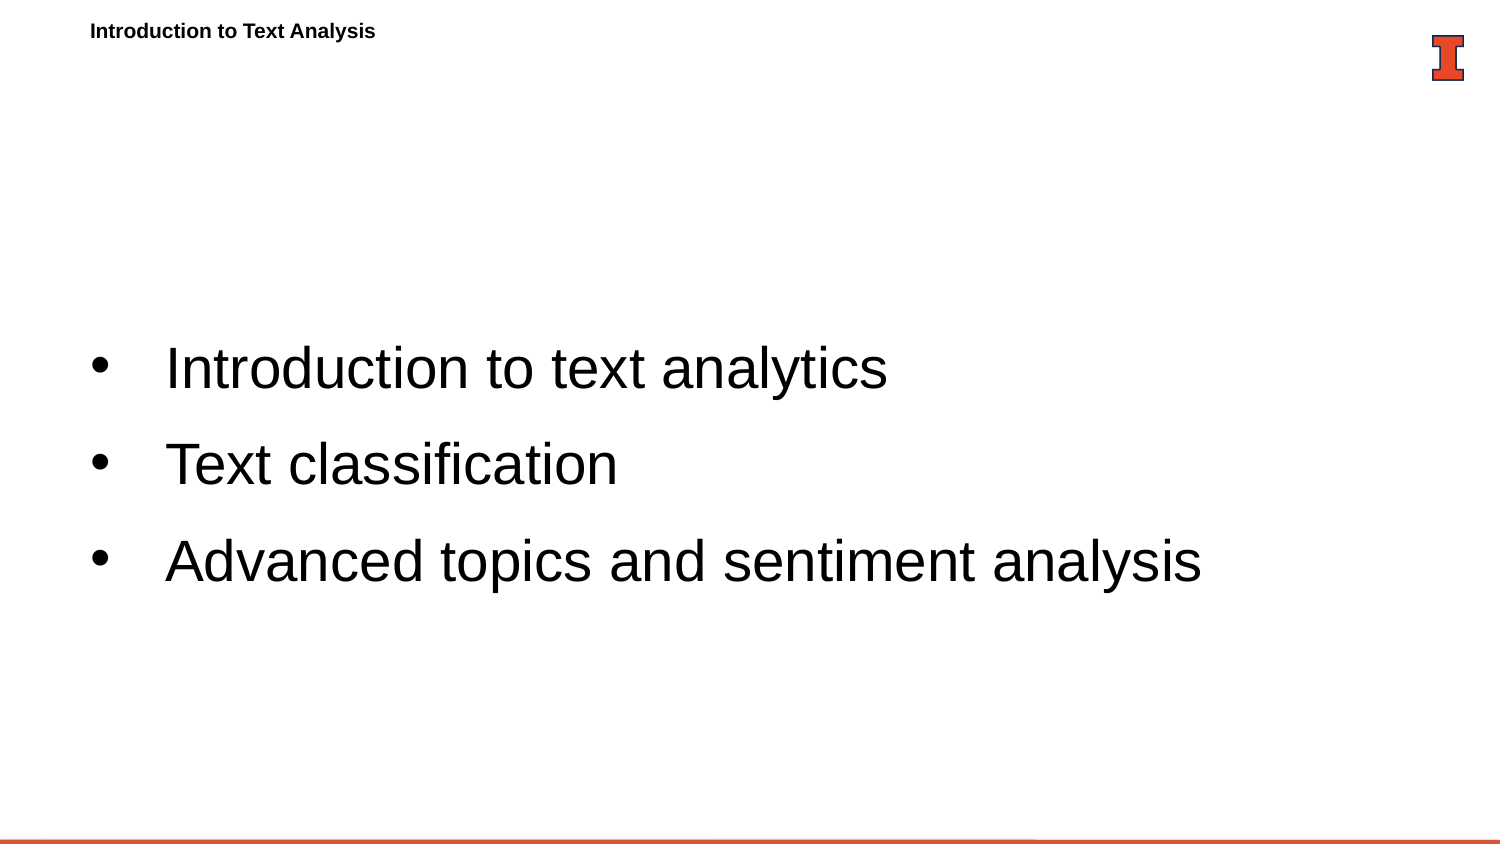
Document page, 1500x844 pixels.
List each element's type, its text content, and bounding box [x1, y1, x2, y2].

list Introduction to text analytics Text classification Advanced topics and sentiment analysis [75, 128, 1404, 796]
picture [1432, 35, 1464, 81]
title Introduction to Text Analysis [75, 10, 1404, 128]
